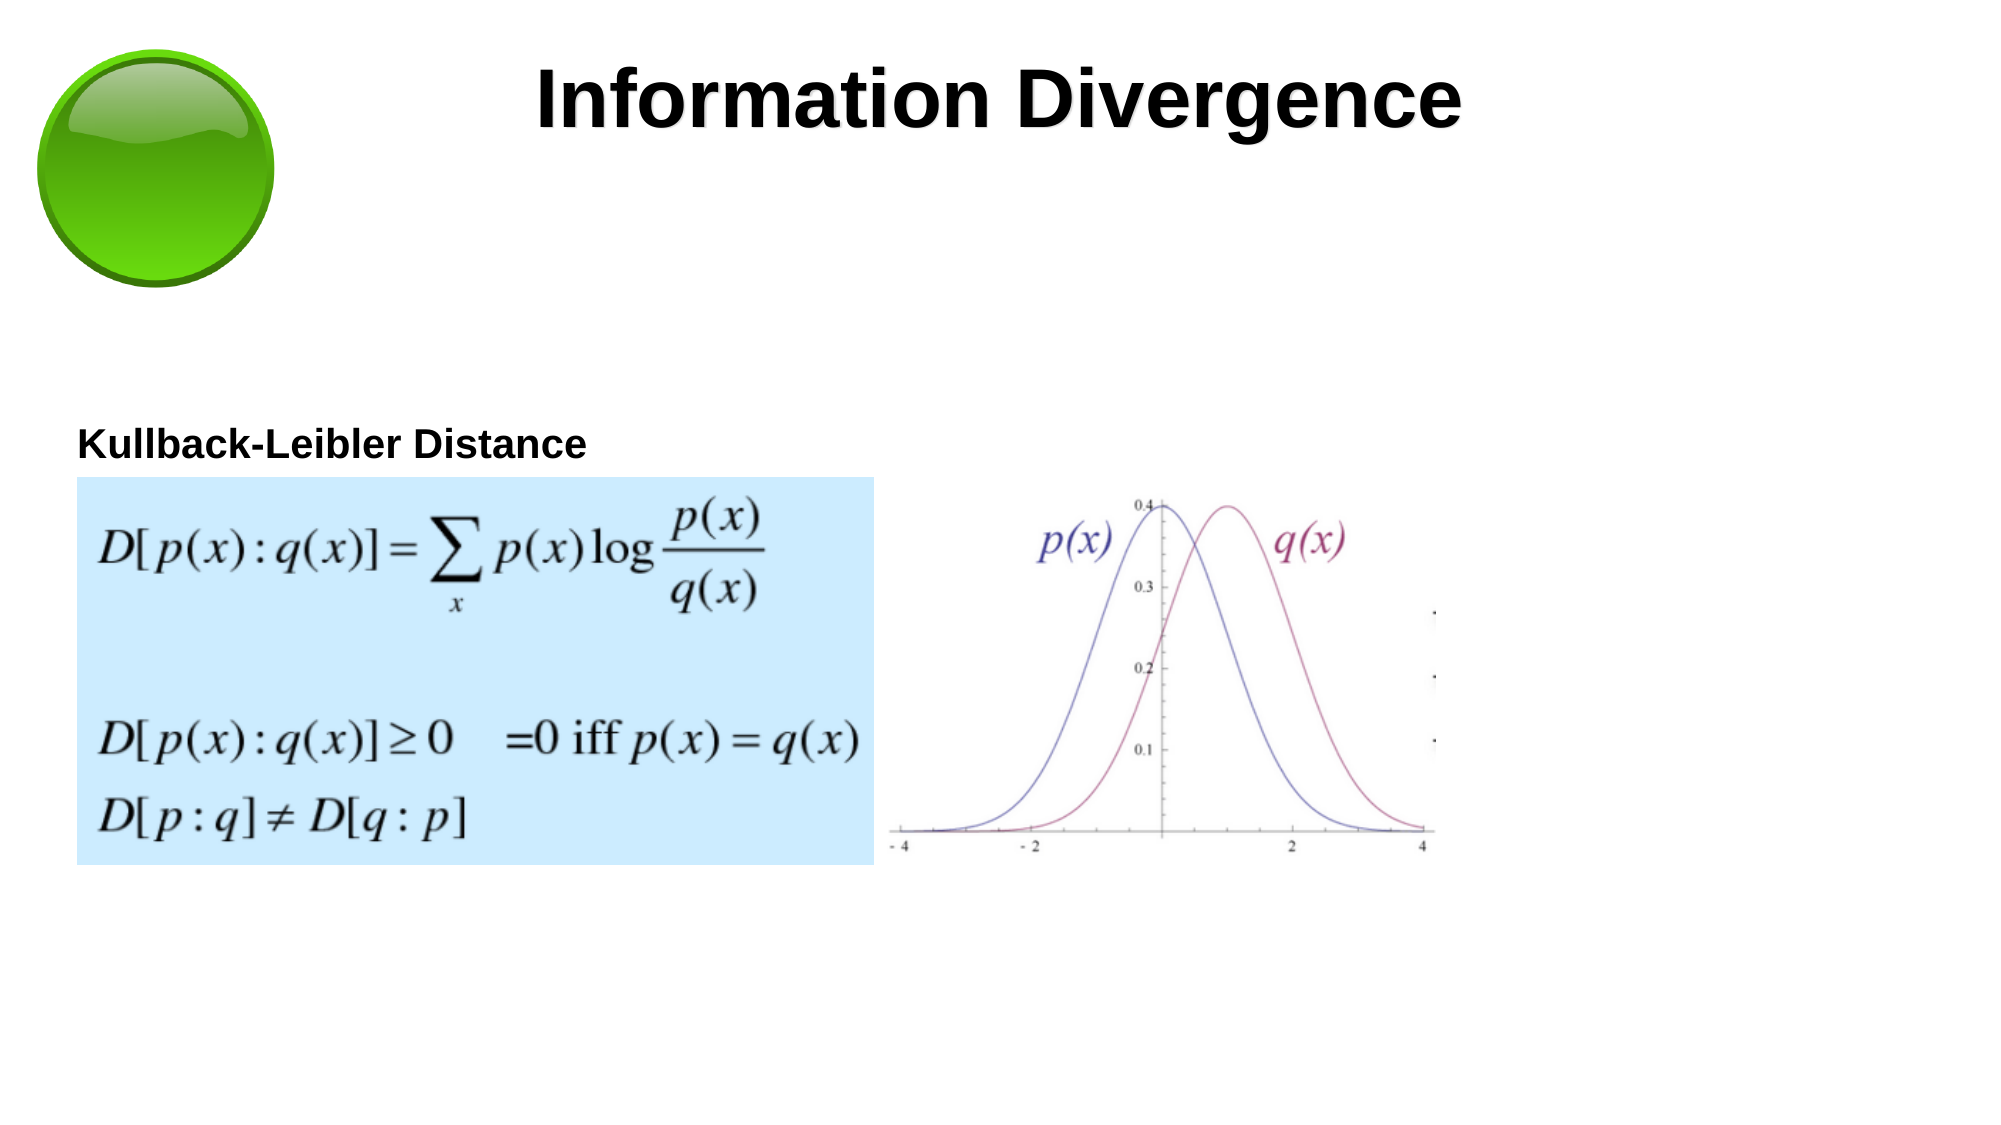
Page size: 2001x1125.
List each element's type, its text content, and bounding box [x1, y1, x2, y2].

picture [32, 45, 279, 291]
title Information Divergence [33, 24, 1967, 163]
picture [76, 477, 875, 866]
picture [887, 477, 1437, 863]
text_box Kullback-Leibler Distance [77, 416, 1399, 467]
